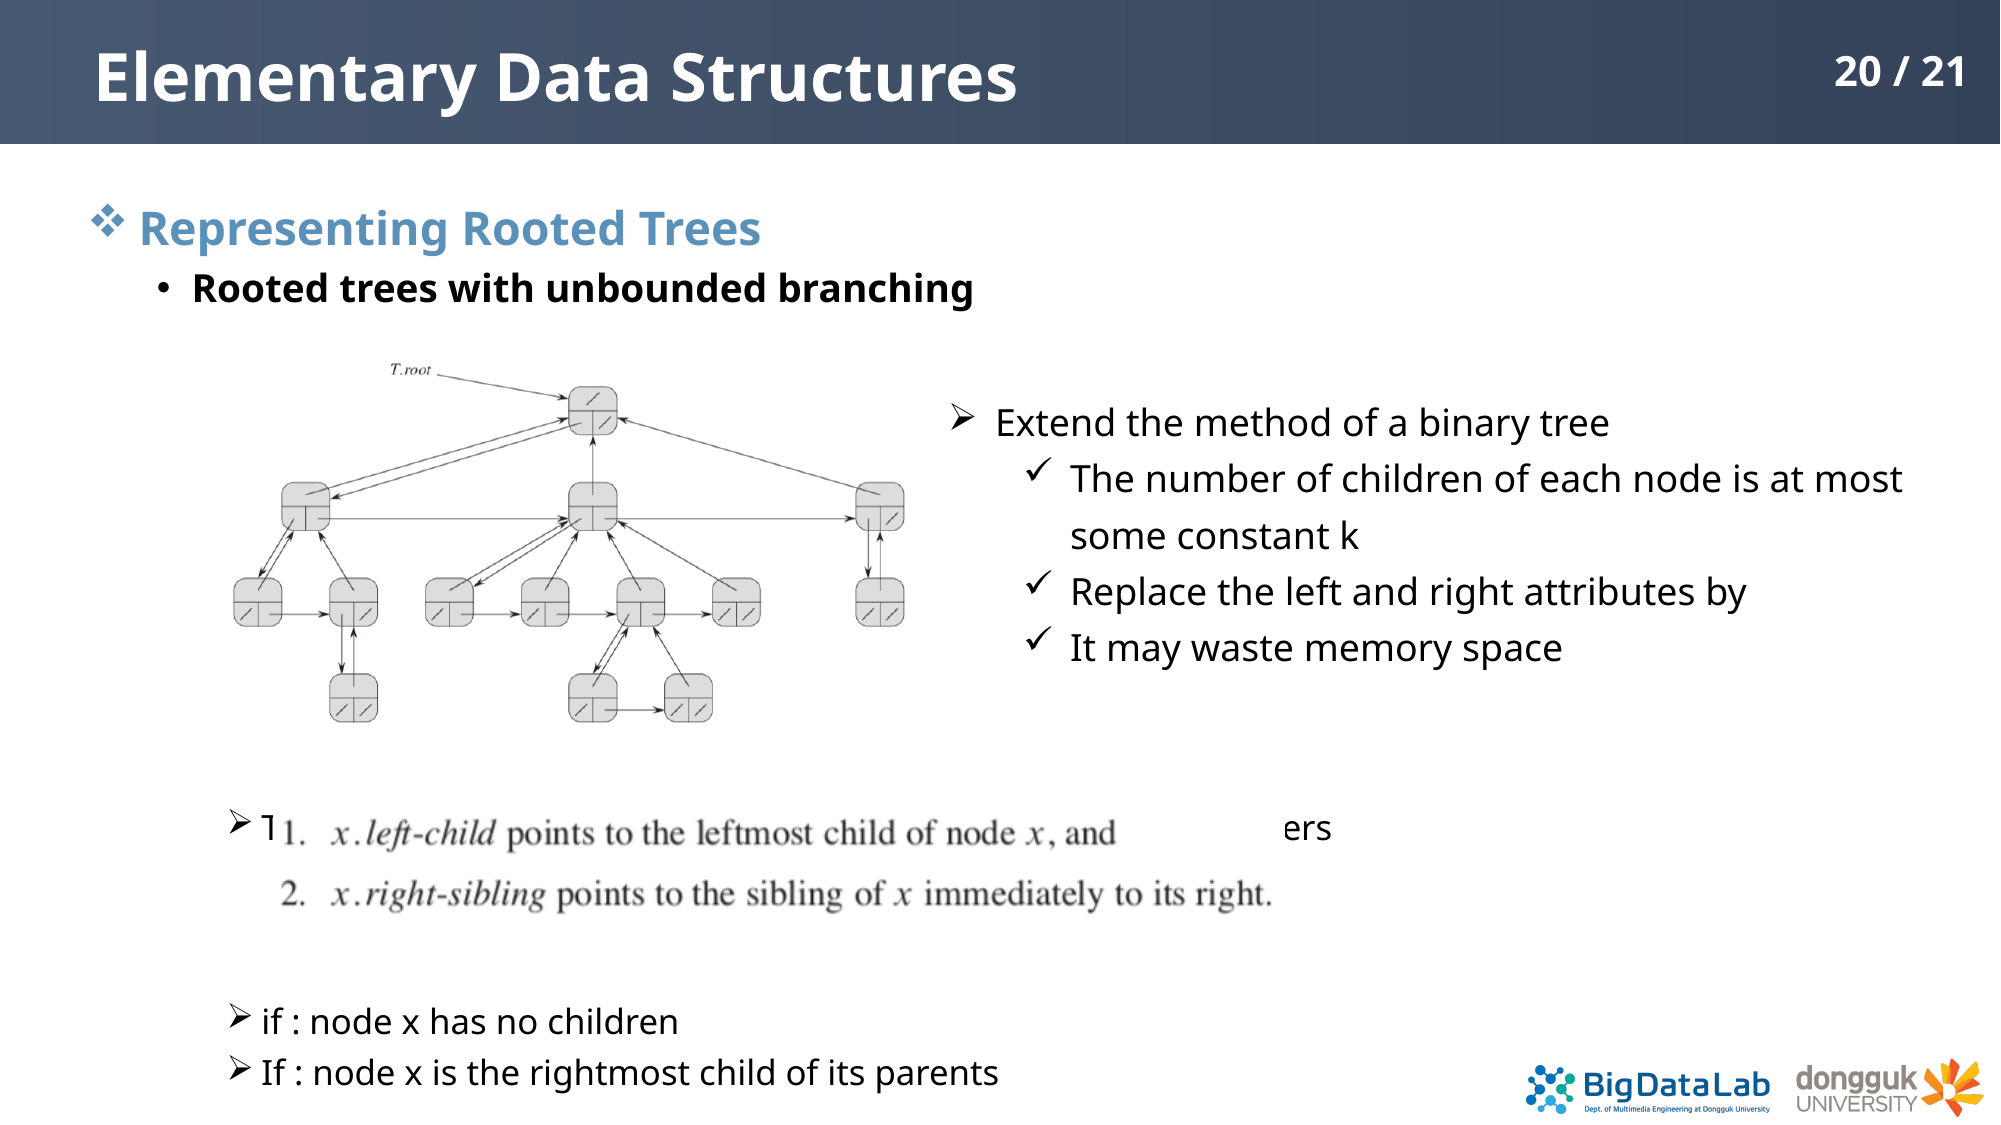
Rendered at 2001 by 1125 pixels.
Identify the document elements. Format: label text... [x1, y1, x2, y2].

slide_number 20 / 21 [1769, 21, 1984, 126]
picture [219, 352, 912, 731]
picture [273, 813, 1285, 918]
picture [1526, 1065, 1770, 1114]
title Elementary Data Structures [78, 21, 1935, 128]
